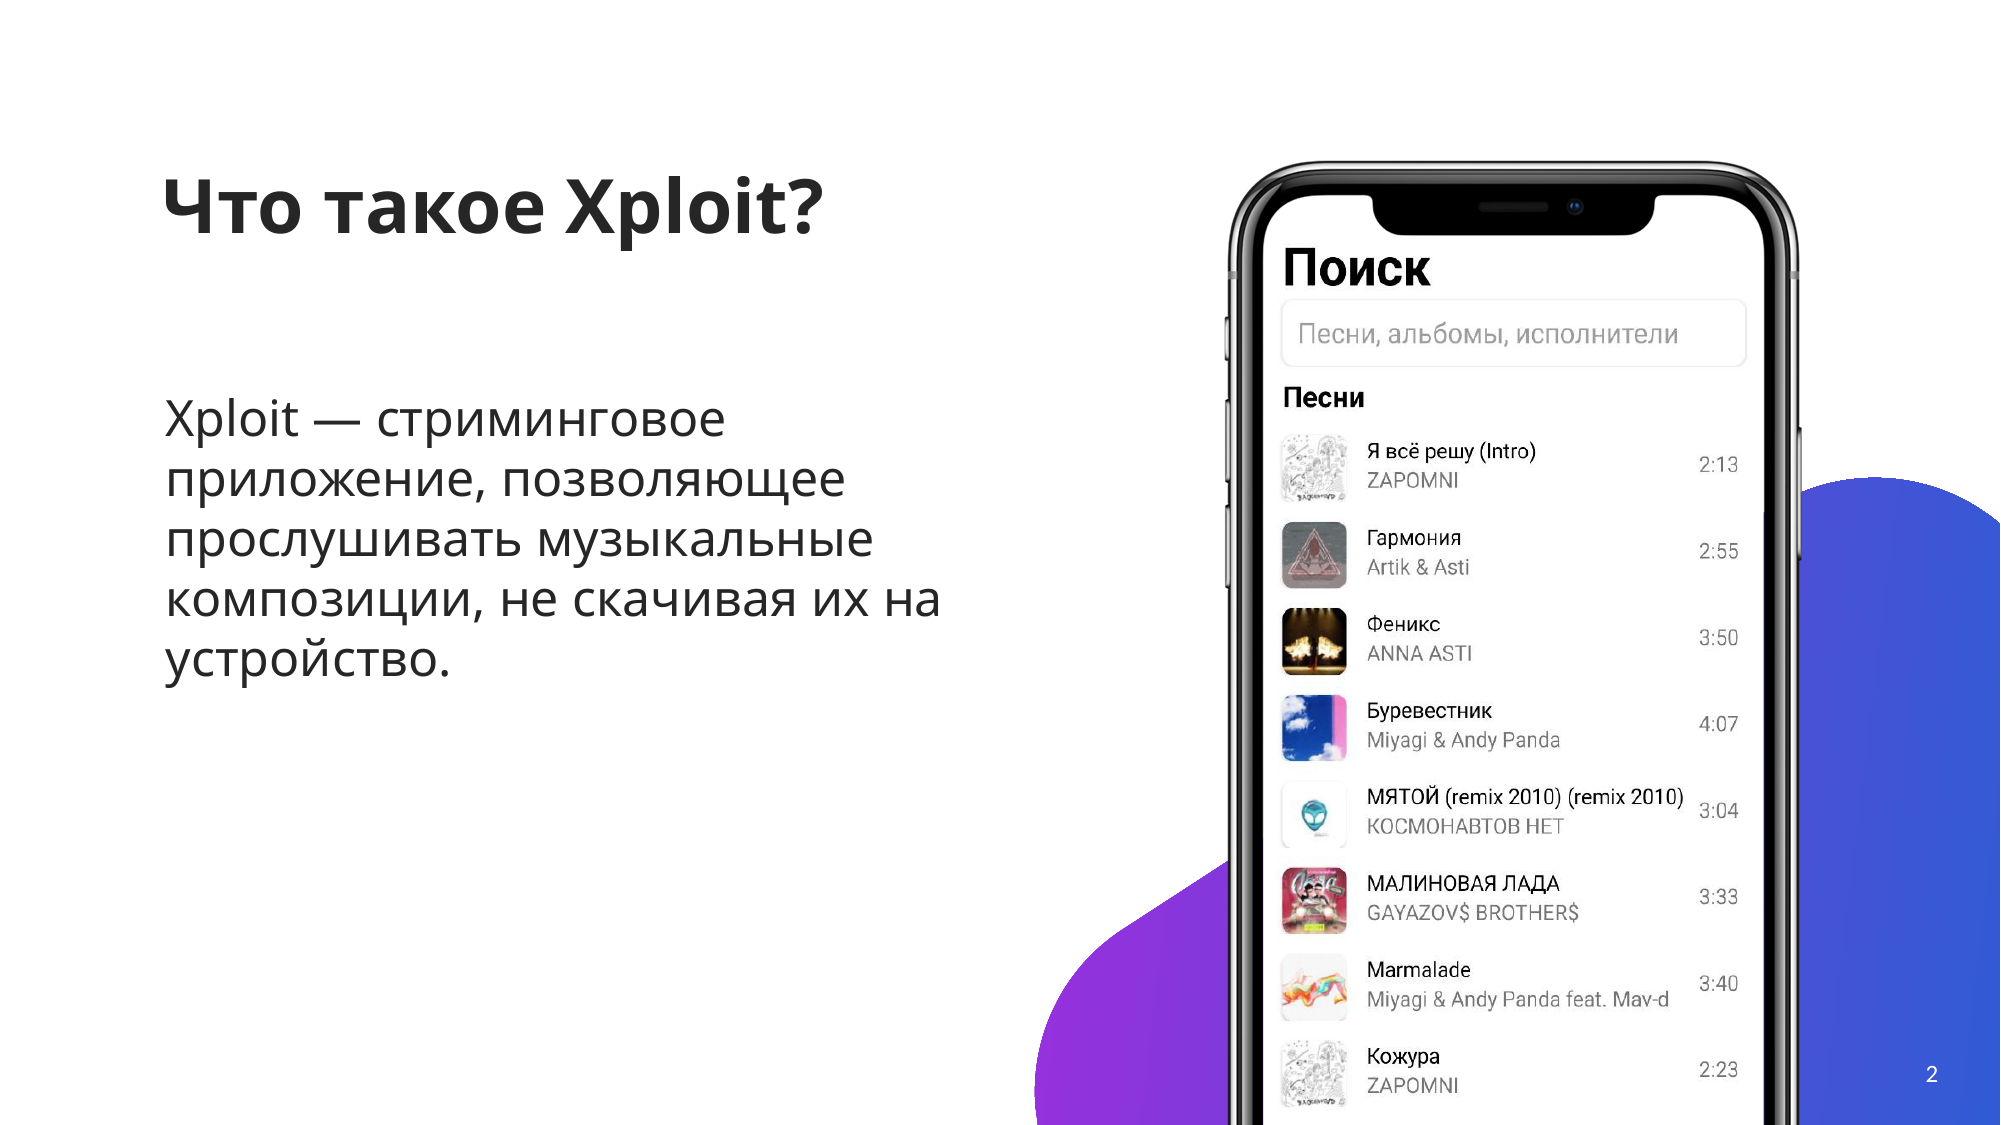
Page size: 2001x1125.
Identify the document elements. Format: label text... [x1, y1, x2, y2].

text_box [1033, 862, 1224, 1125]
text_box Xploit — стриминговое приложение, позволяющее прослушивать музыкальные композиции, не скачивая их на устройство. [150, 378, 1013, 694]
text_box [1802, 476, 2000, 1125]
text_box 2 [1852, 1042, 1954, 1103]
picture [1224, 159, 1802, 1125]
text_box Что такое Xploit? [147, 161, 892, 379]
